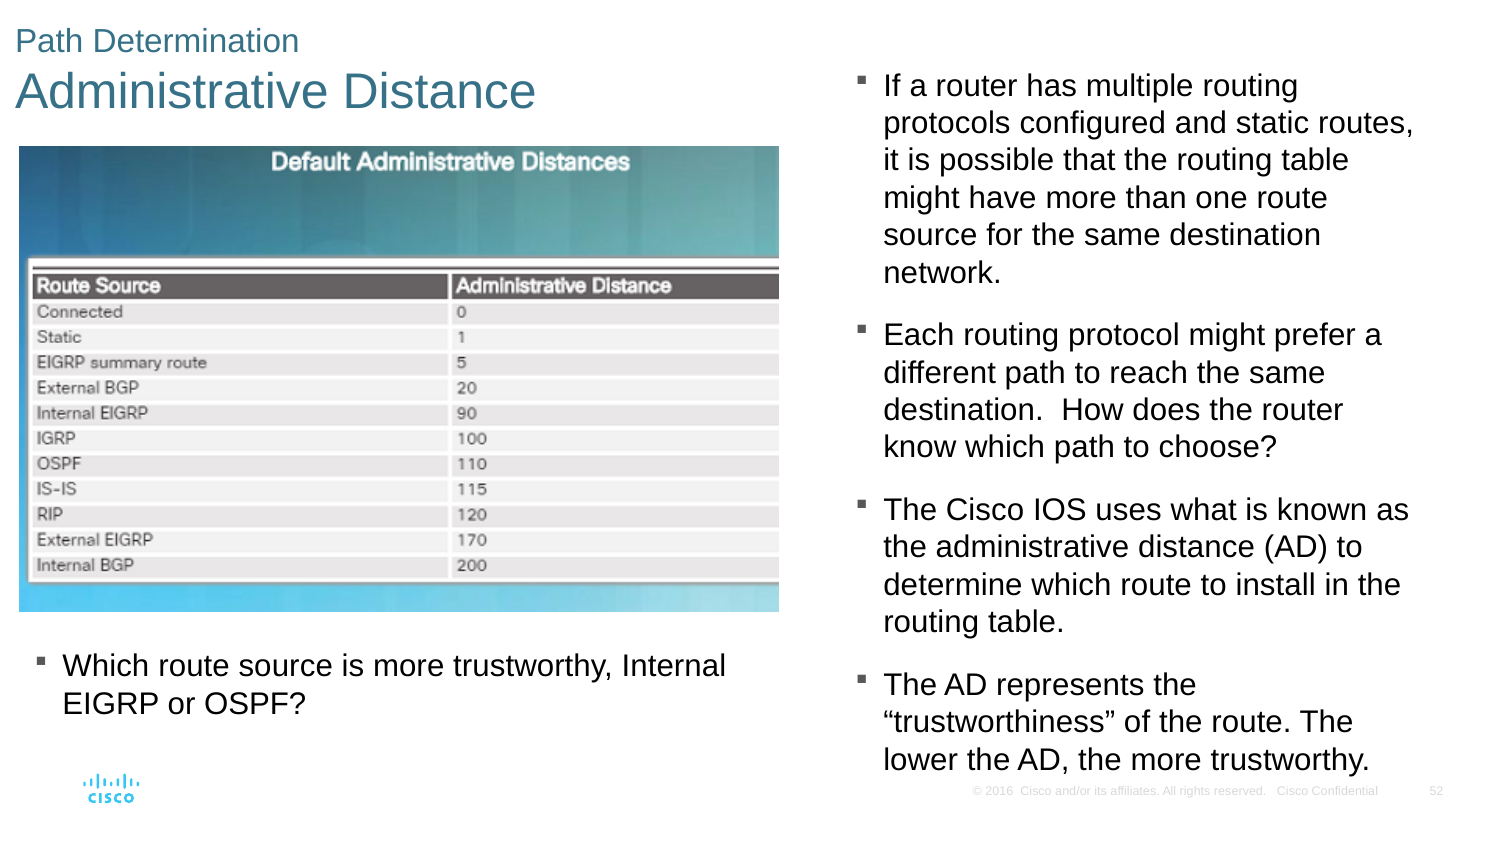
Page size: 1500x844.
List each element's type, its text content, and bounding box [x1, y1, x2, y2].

title Path Determination Administrative Distance [0, 6, 799, 131]
list If a router has multiple routing protocols configured and static routes, it is possible that the routing table might have more than one route source for the same destination network. Each routing protocol might prefer a different path to reach the same destination. How does the router know which path to choose? The Cisco IOS uses what is known as the administrative distance (AD) to determine which route to install in the routing table. The AD represents the “trustworthiness” of the route. The lower the AD, the more trustworthy. [840, 57, 1451, 794]
picture [19, 146, 780, 613]
text_box Which route source is more trustworthy, Internal EIGRP or OSPF? [19, 638, 779, 738]
